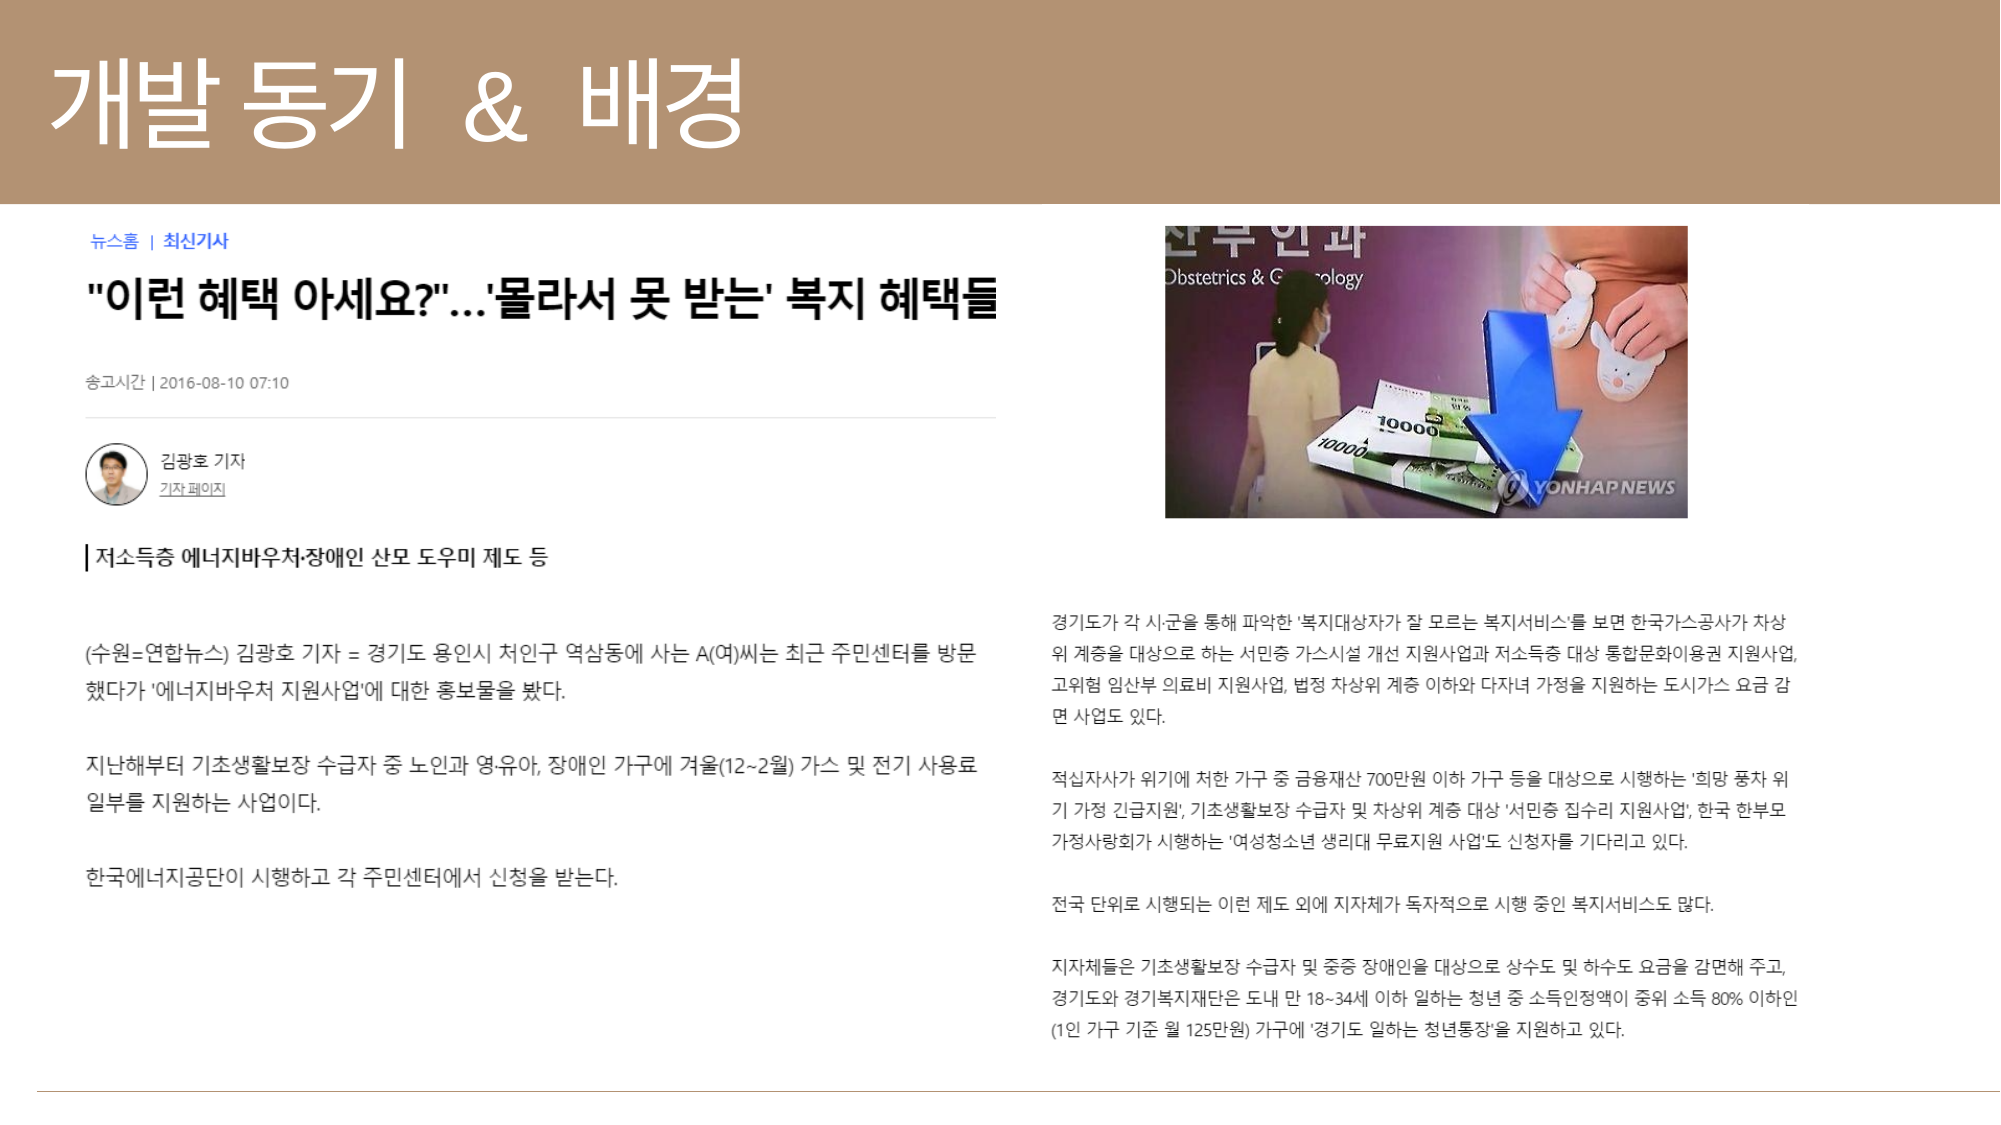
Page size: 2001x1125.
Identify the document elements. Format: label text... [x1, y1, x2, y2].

picture [67, 223, 996, 914]
picture [1042, 204, 1809, 1054]
text_box [0, 0, 2000, 205]
text_box 개발 동기 & 배경 [31, 34, 768, 169]
